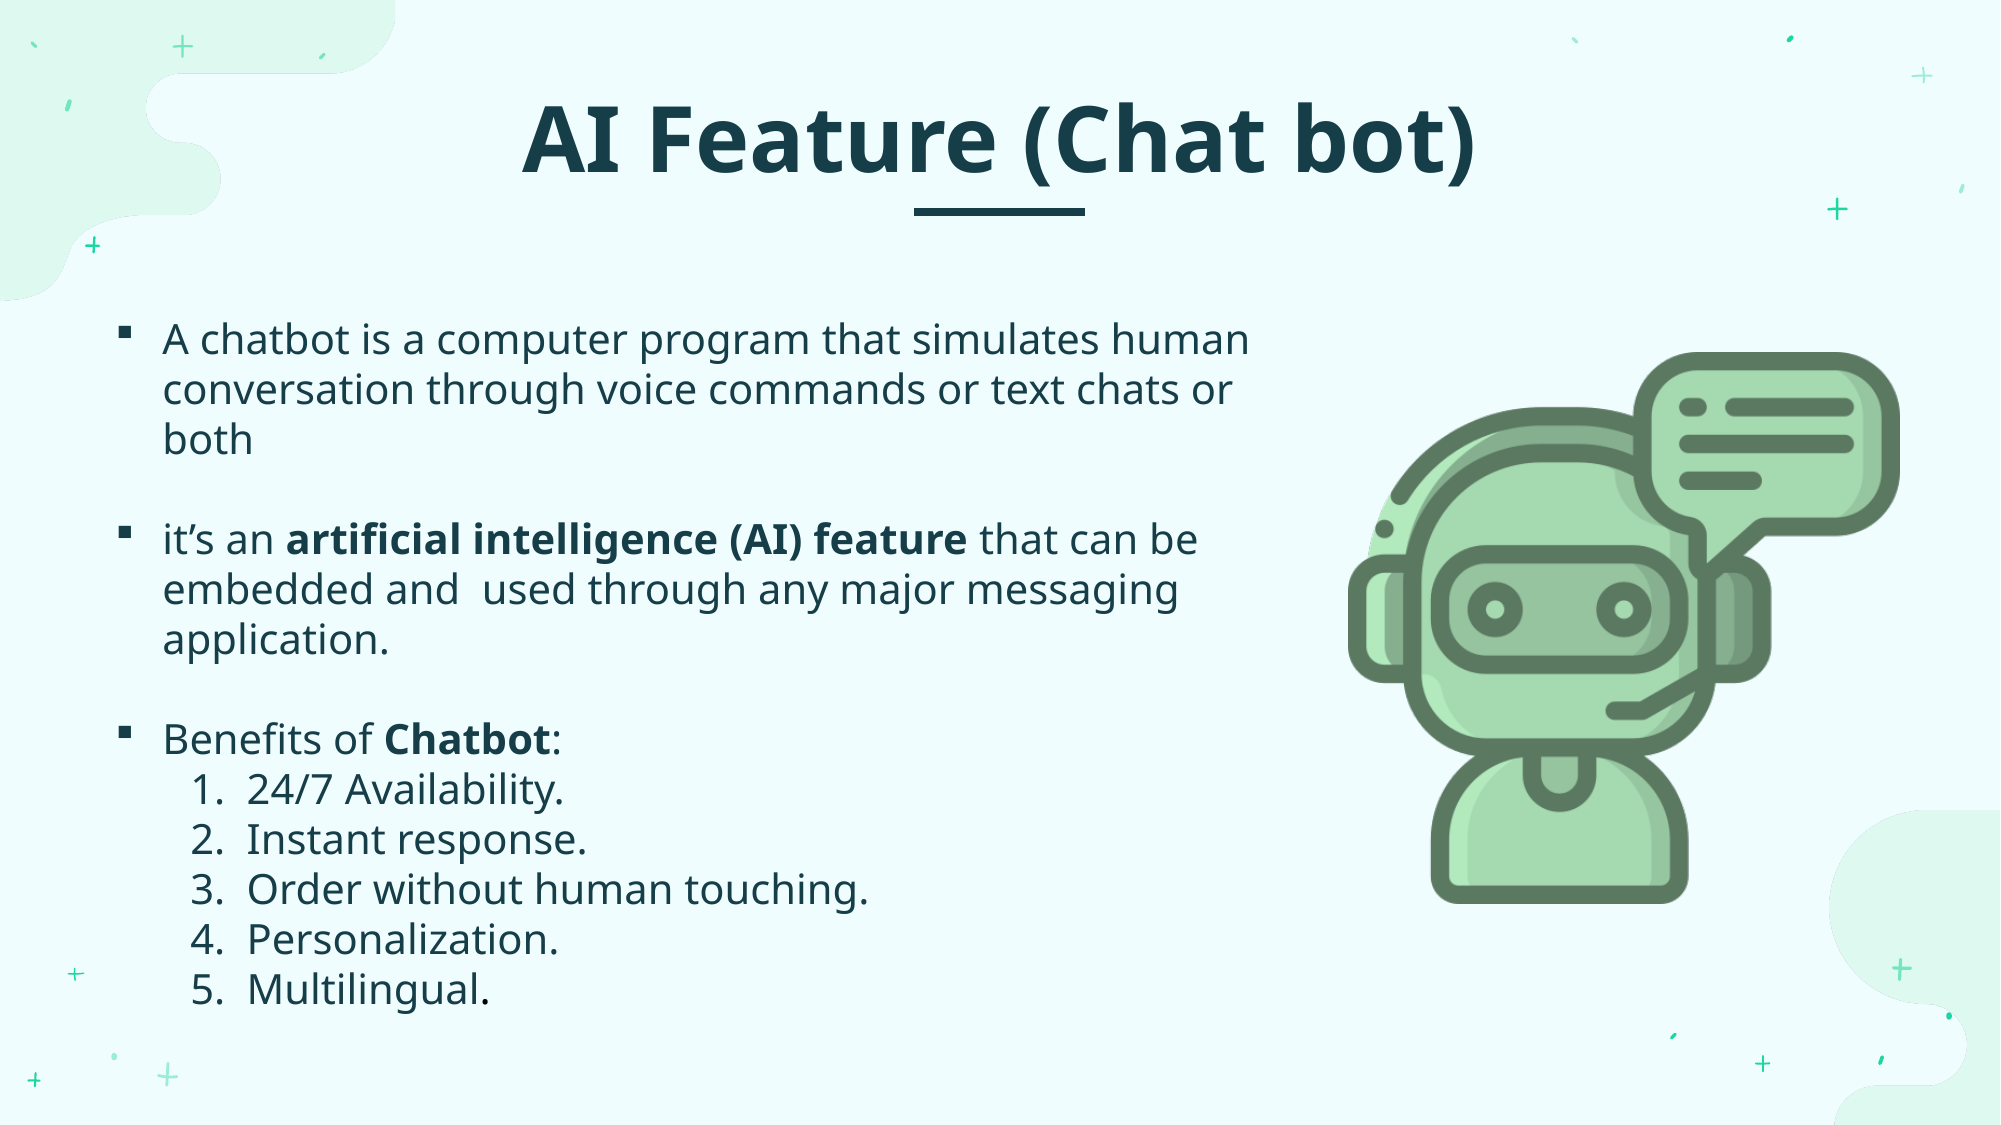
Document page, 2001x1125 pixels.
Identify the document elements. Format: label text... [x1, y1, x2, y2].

picture [0, 0, 396, 309]
text_box A chatbot is a computer program that simulates human conversation through voice commands or text chats or both it’s an artificial intelligence (AI) feature that can be embedded and used through any major messaging application. Benefits of Chatbot: 24/7 Availability. Instant response. Order without human touching. Personalization. Multilingual. [100, 305, 1346, 1021]
text_box [914, 208, 1086, 216]
text_box AI Feature (Chat bot) [174, 91, 1826, 212]
picture [1348, 352, 2000, 1125]
